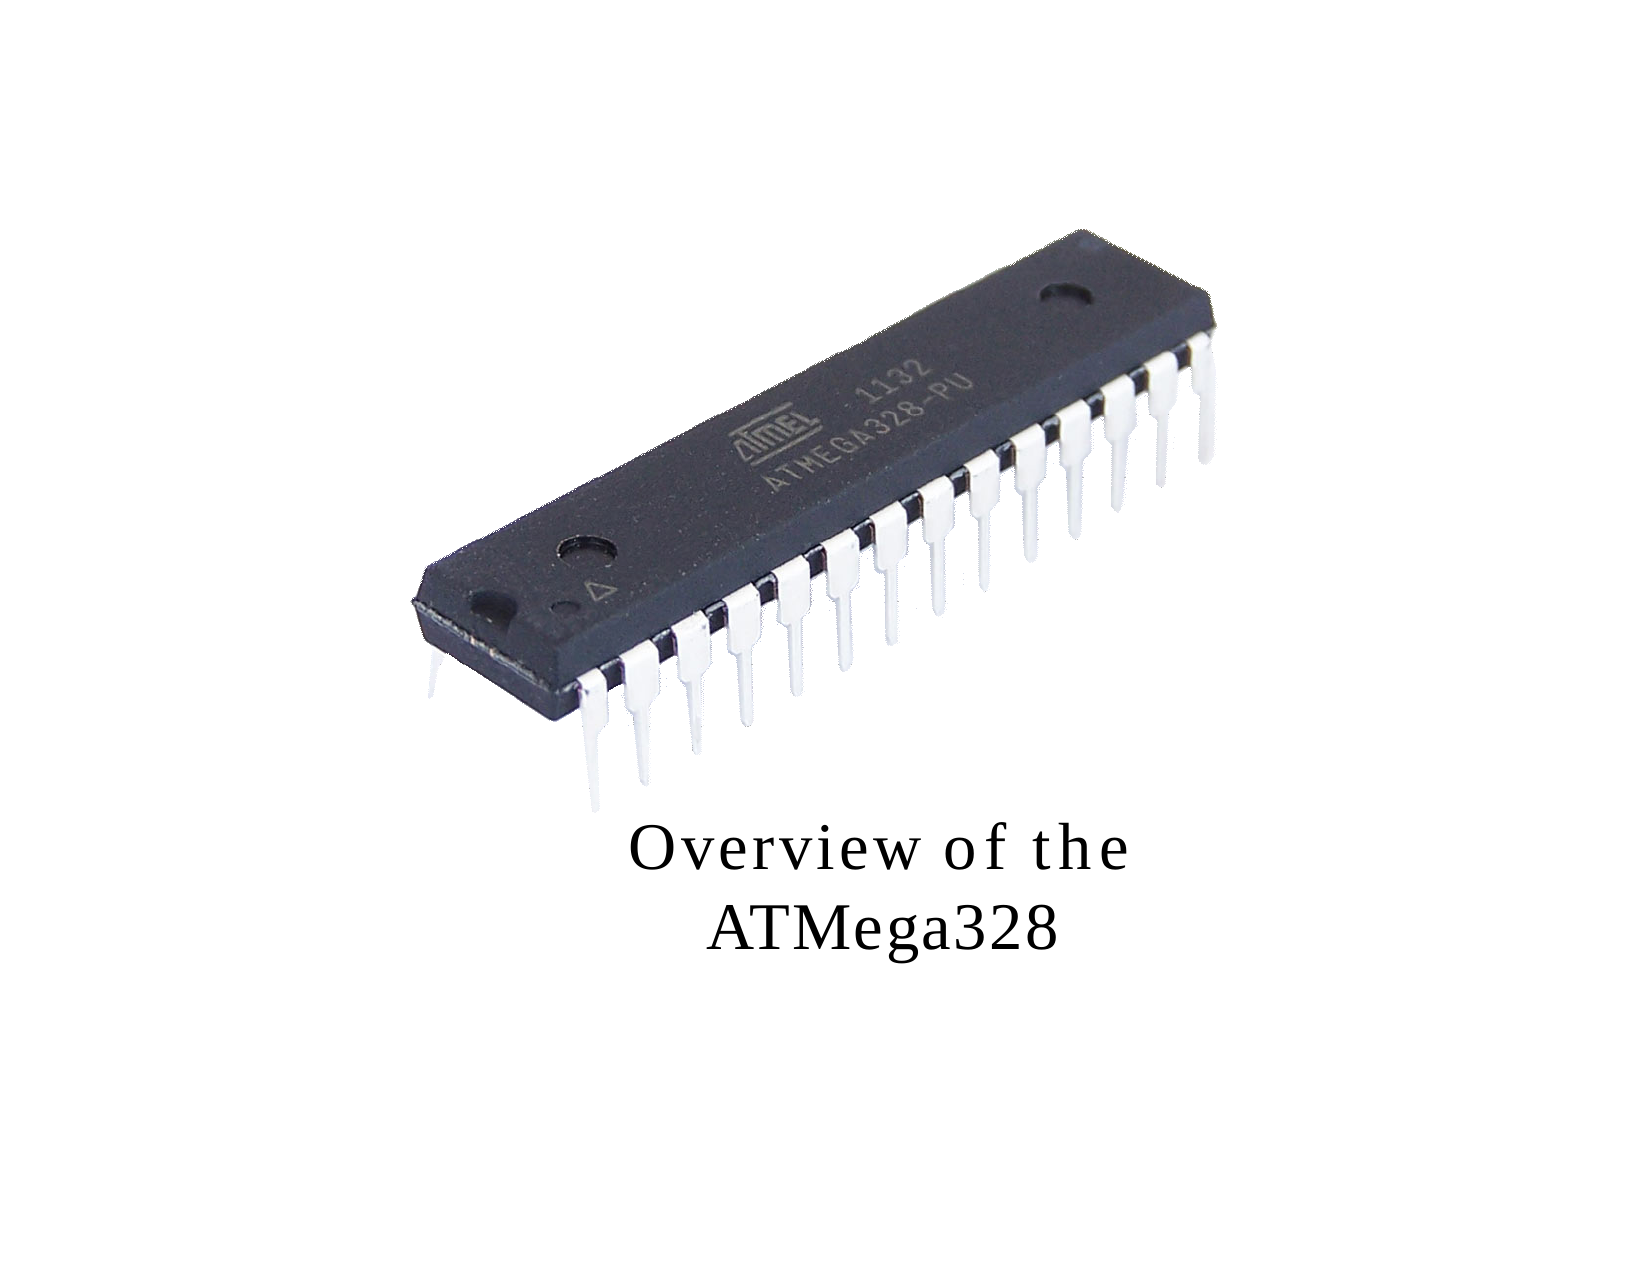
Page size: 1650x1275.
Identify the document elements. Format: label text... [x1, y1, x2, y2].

text_box Overview of the ATMega328 [496, 852, 1154, 963]
text_box [399, 228, 1220, 852]
